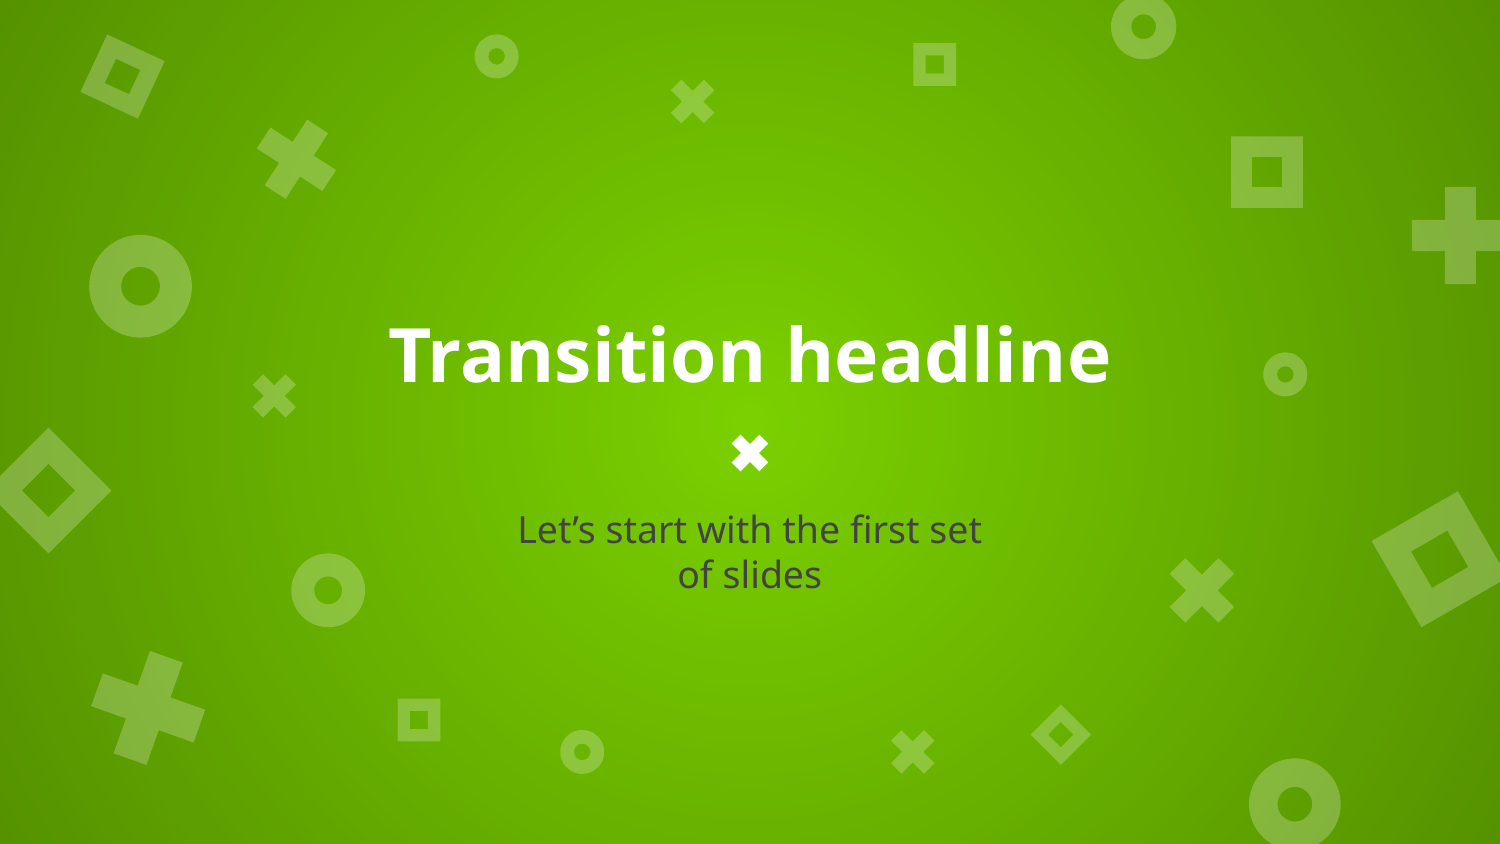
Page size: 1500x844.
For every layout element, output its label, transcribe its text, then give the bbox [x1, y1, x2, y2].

title Transition headline [339, 222, 1161, 413]
subtitle Let’s start with the first set of slides [485, 490, 1015, 620]
